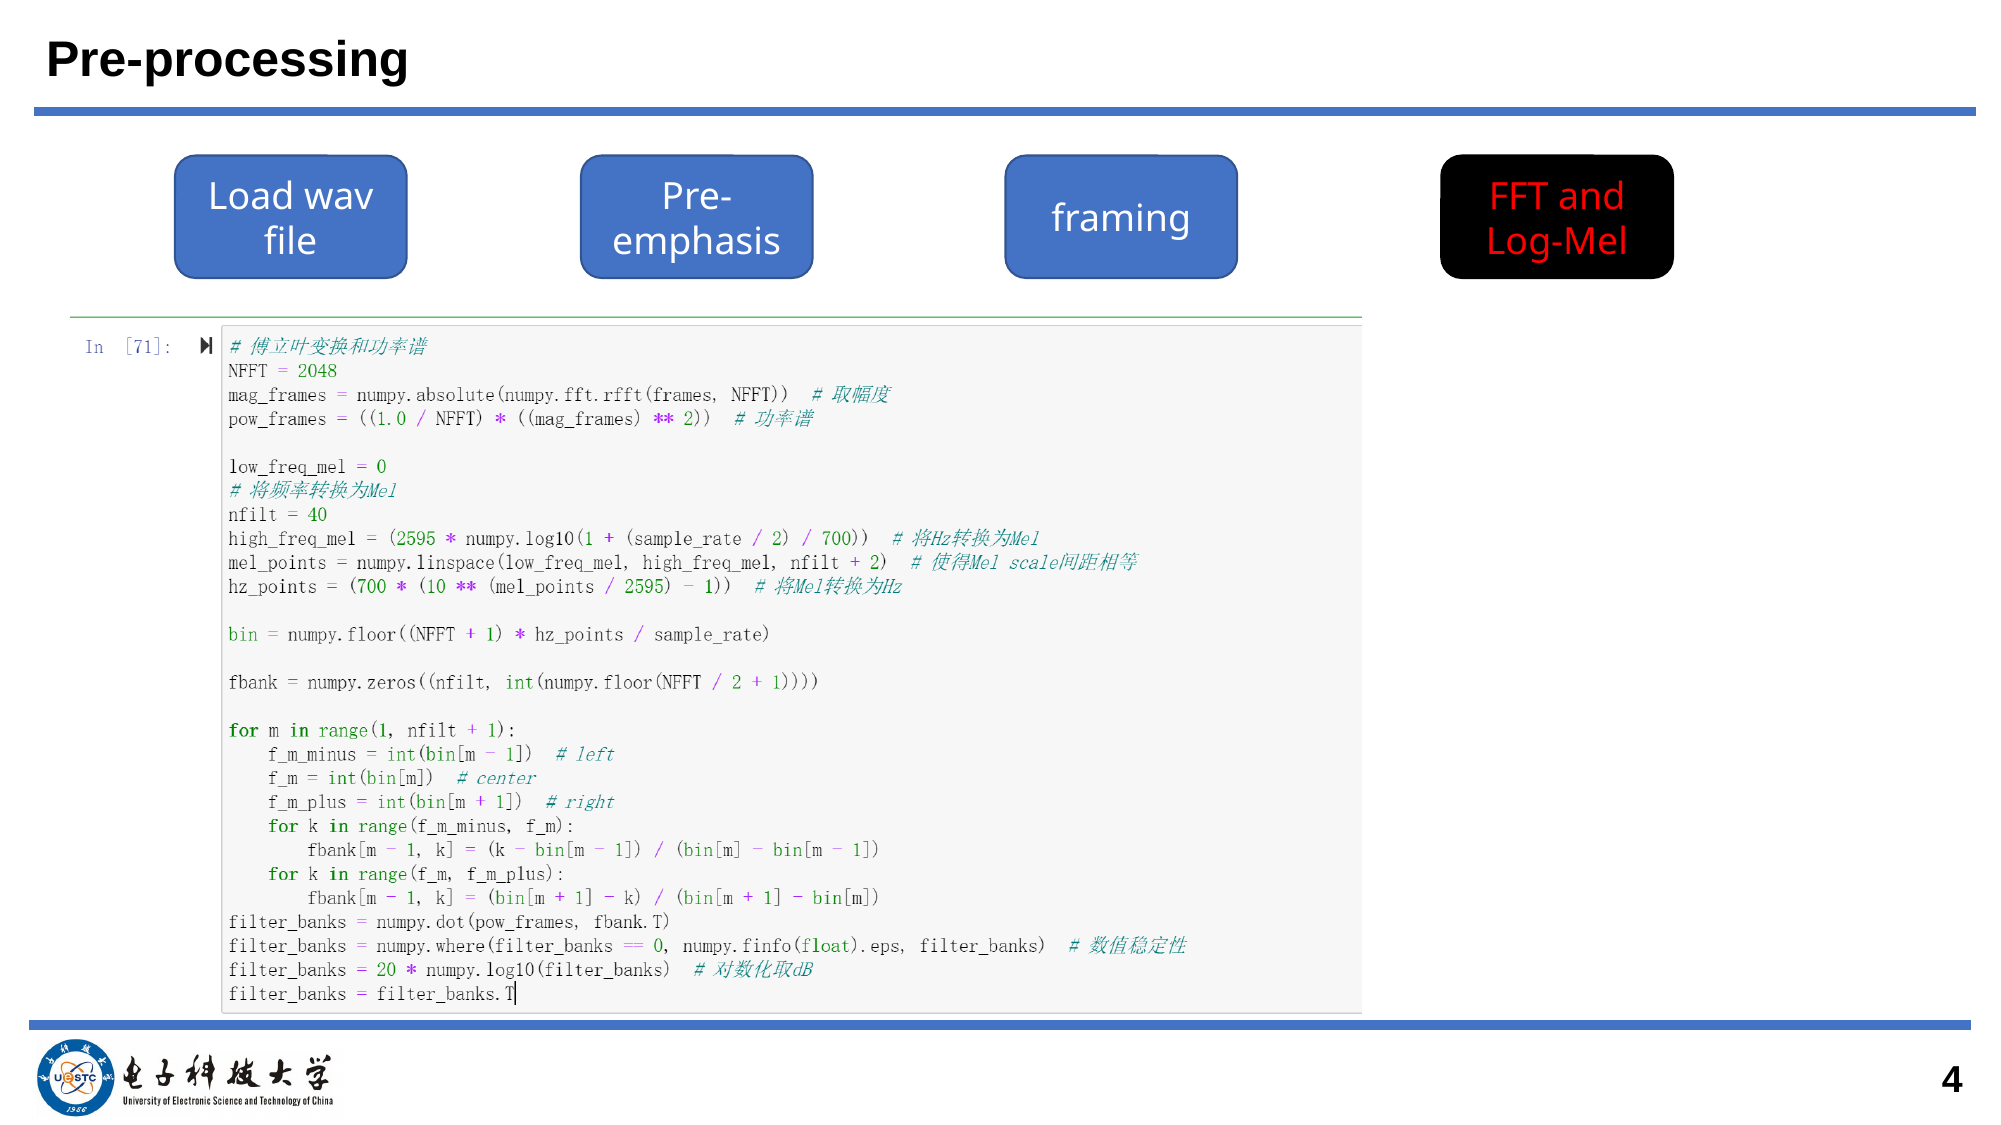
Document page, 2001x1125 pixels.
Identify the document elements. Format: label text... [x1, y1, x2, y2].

text_box 4 [1927, 1047, 1972, 1108]
text_box Load wav file [173, 154, 408, 280]
text_box Pre-emphasis [579, 154, 814, 280]
picture [70, 314, 1362, 1020]
picture [28, 1035, 344, 1120]
text_box framing [1004, 154, 1239, 280]
text_box FFT and Log-Mel [1440, 154, 1675, 280]
text_box Pre-processing [31, 19, 1348, 95]
